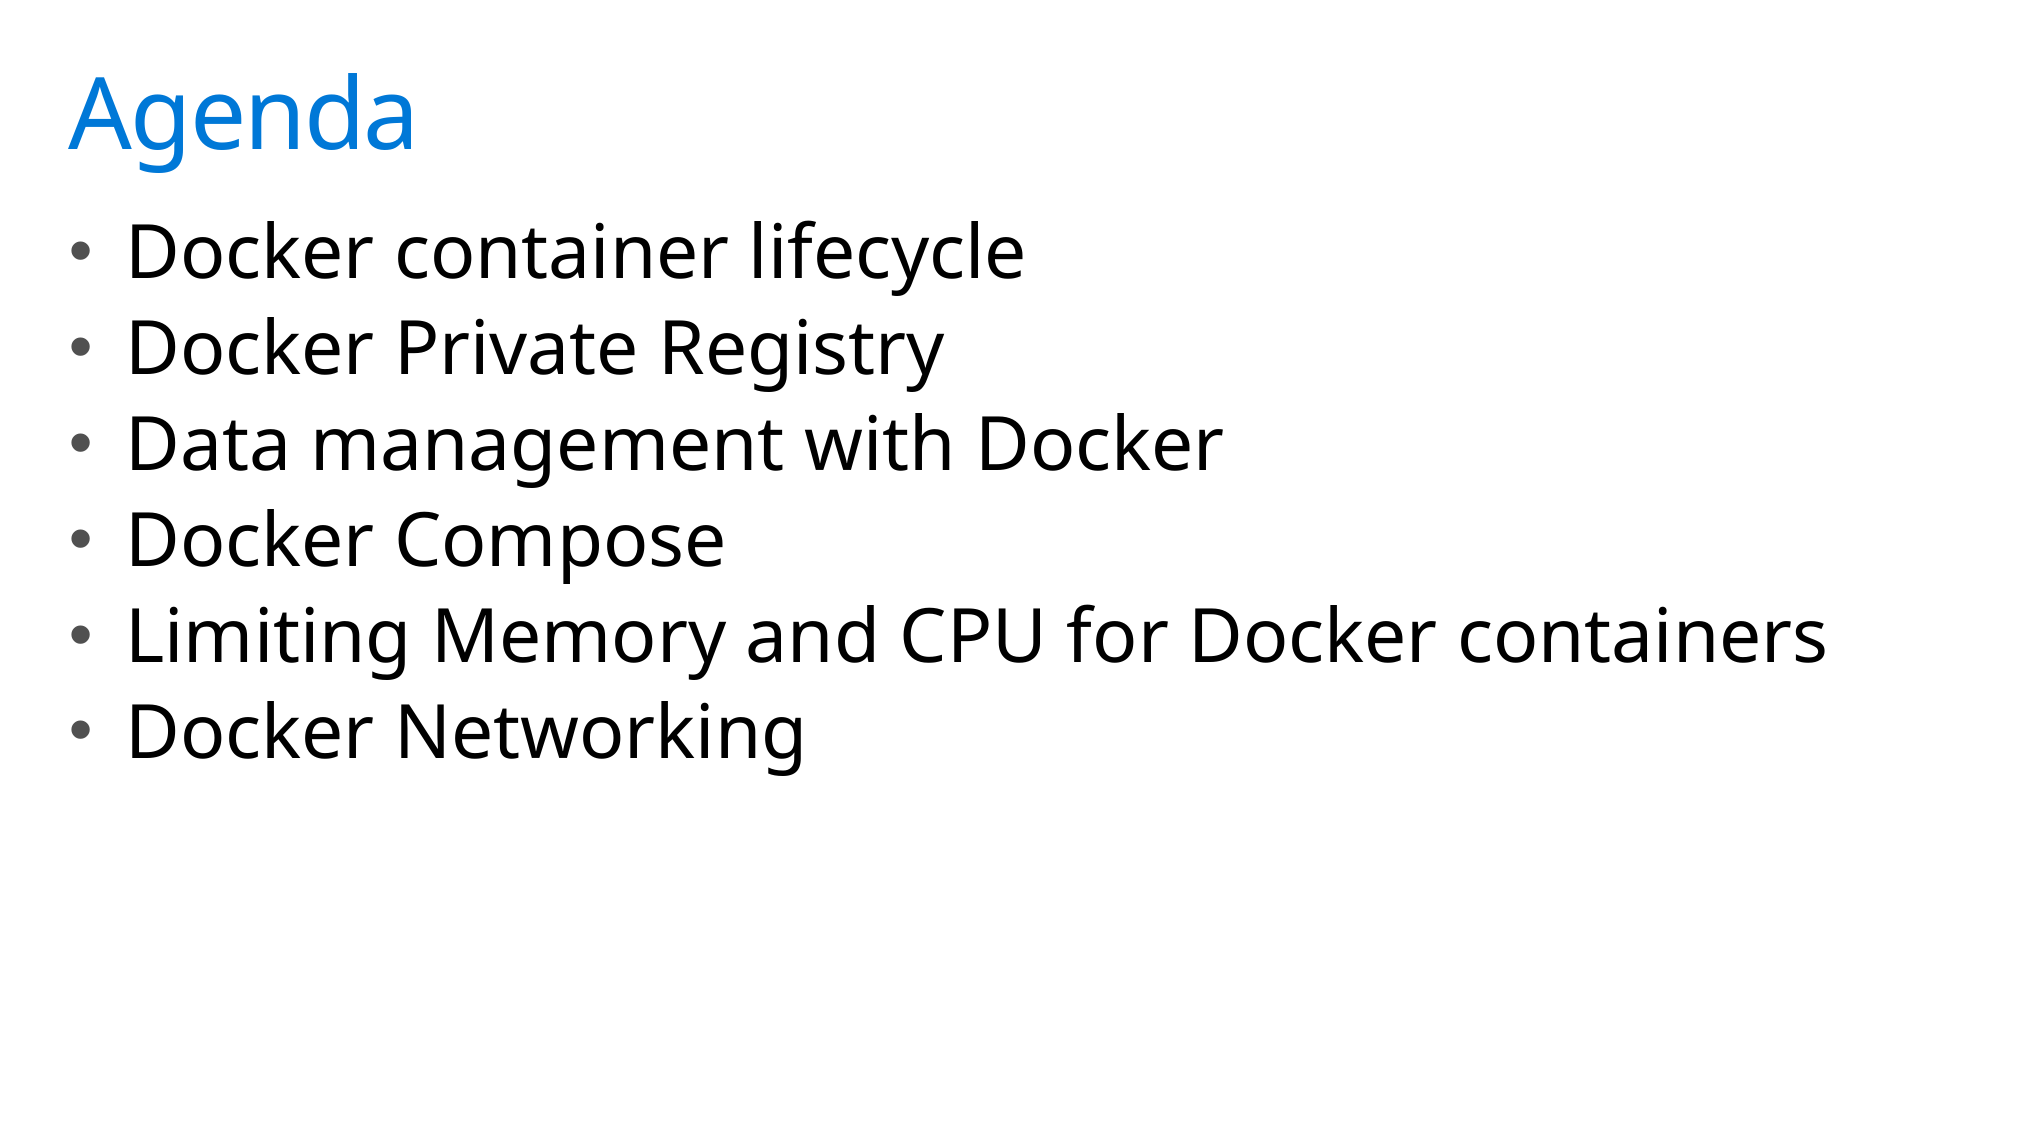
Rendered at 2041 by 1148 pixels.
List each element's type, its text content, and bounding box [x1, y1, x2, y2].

title Agenda [45, 48, 1996, 199]
list Docker container lifecycle Docker Private Registry Data management with Docker Docker Compose Limiting Memory and CPU for Docker containers Docker Networking [45, 199, 1996, 880]
